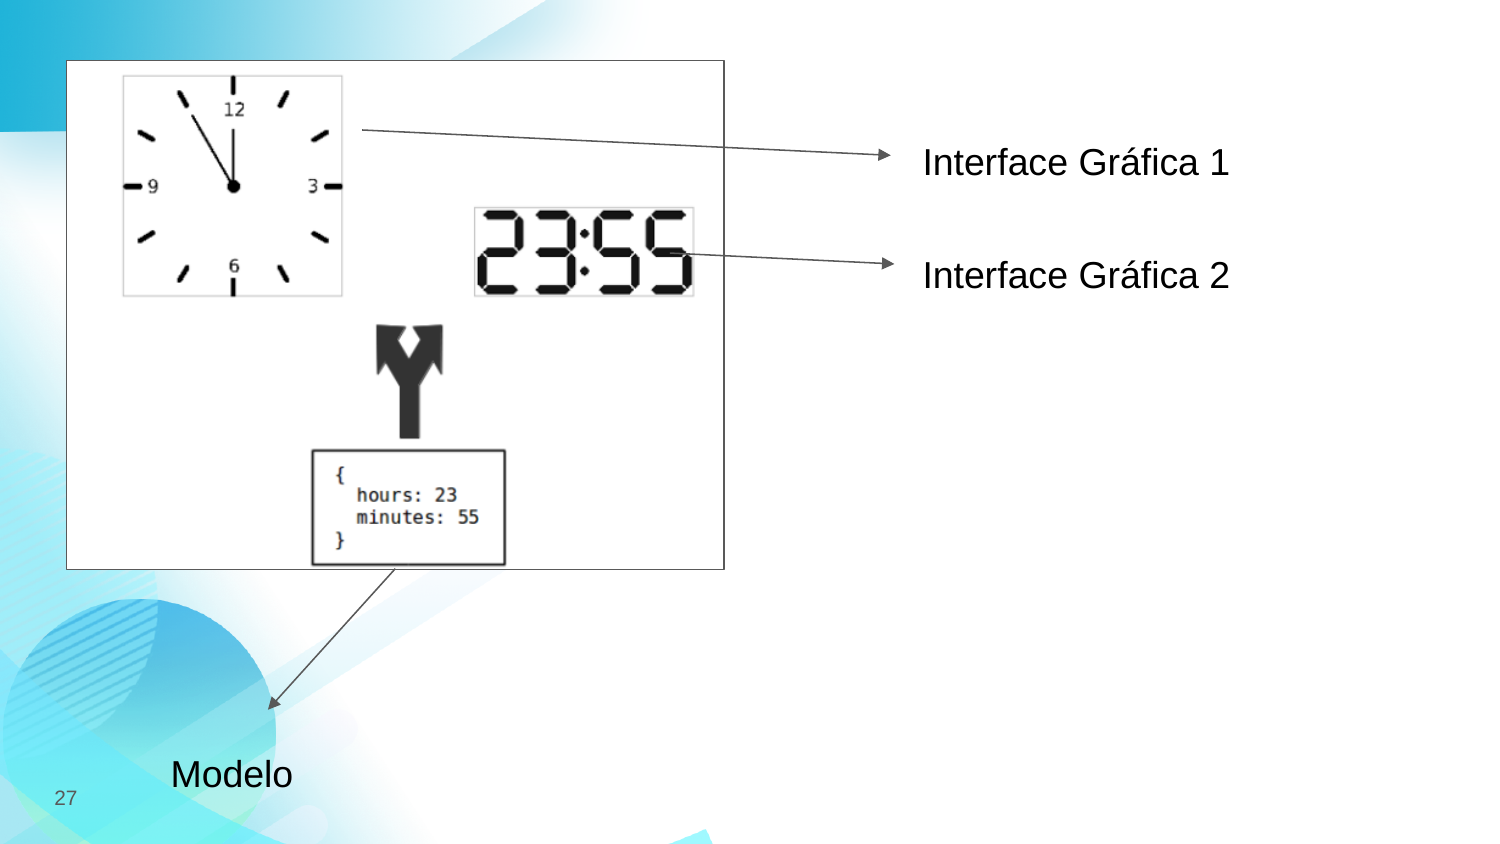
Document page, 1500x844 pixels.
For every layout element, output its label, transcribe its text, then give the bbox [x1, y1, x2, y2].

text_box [267, 568, 396, 710]
text_box Interface Gráfica 1 [907, 123, 1301, 188]
text_box Modelo [155, 735, 359, 800]
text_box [669, 252, 895, 265]
picture [0, 0, 1500, 844]
slide_number 27 [2, 764, 93, 830]
text_box Interface Gráfica 2 [907, 235, 1301, 301]
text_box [361, 129, 892, 156]
